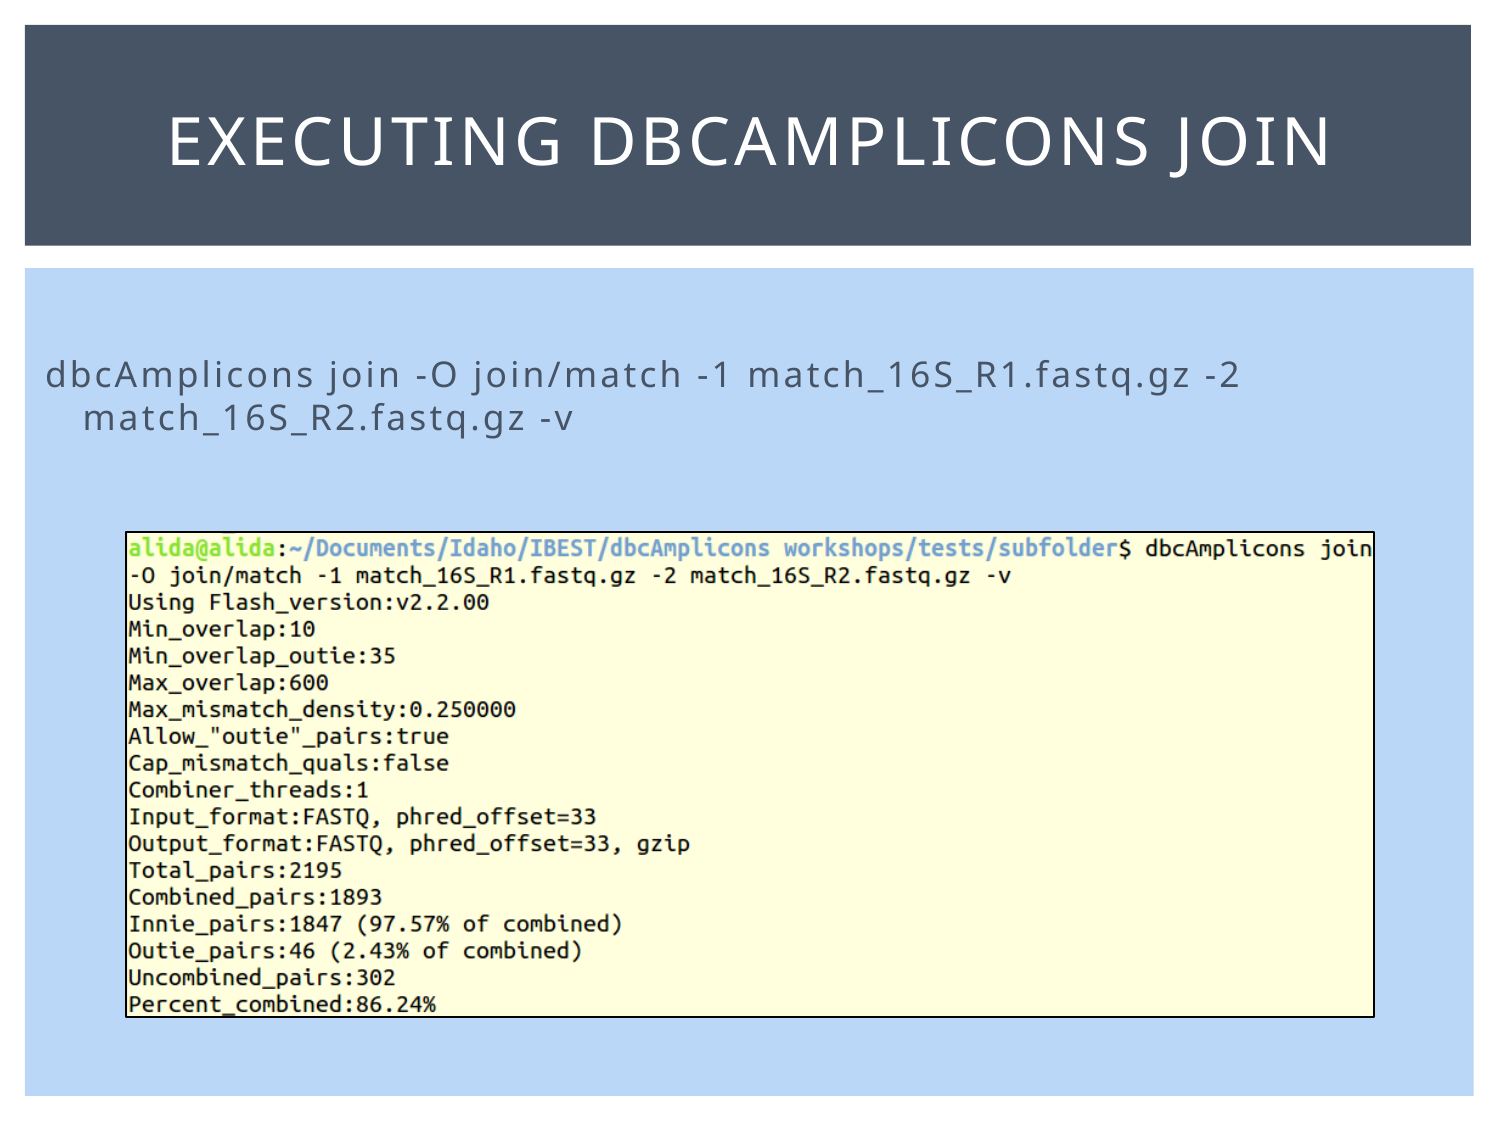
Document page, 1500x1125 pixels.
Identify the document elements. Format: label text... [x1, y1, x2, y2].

title Executing dbcAmplicons join [75, 45, 1425, 233]
picture [126, 532, 1374, 1017]
list dbcAmplicons join -O join/match -1 match_16S_R1.fastq.gz -2 match_16S_R2.fastq.gz -v [22, 337, 1500, 449]
